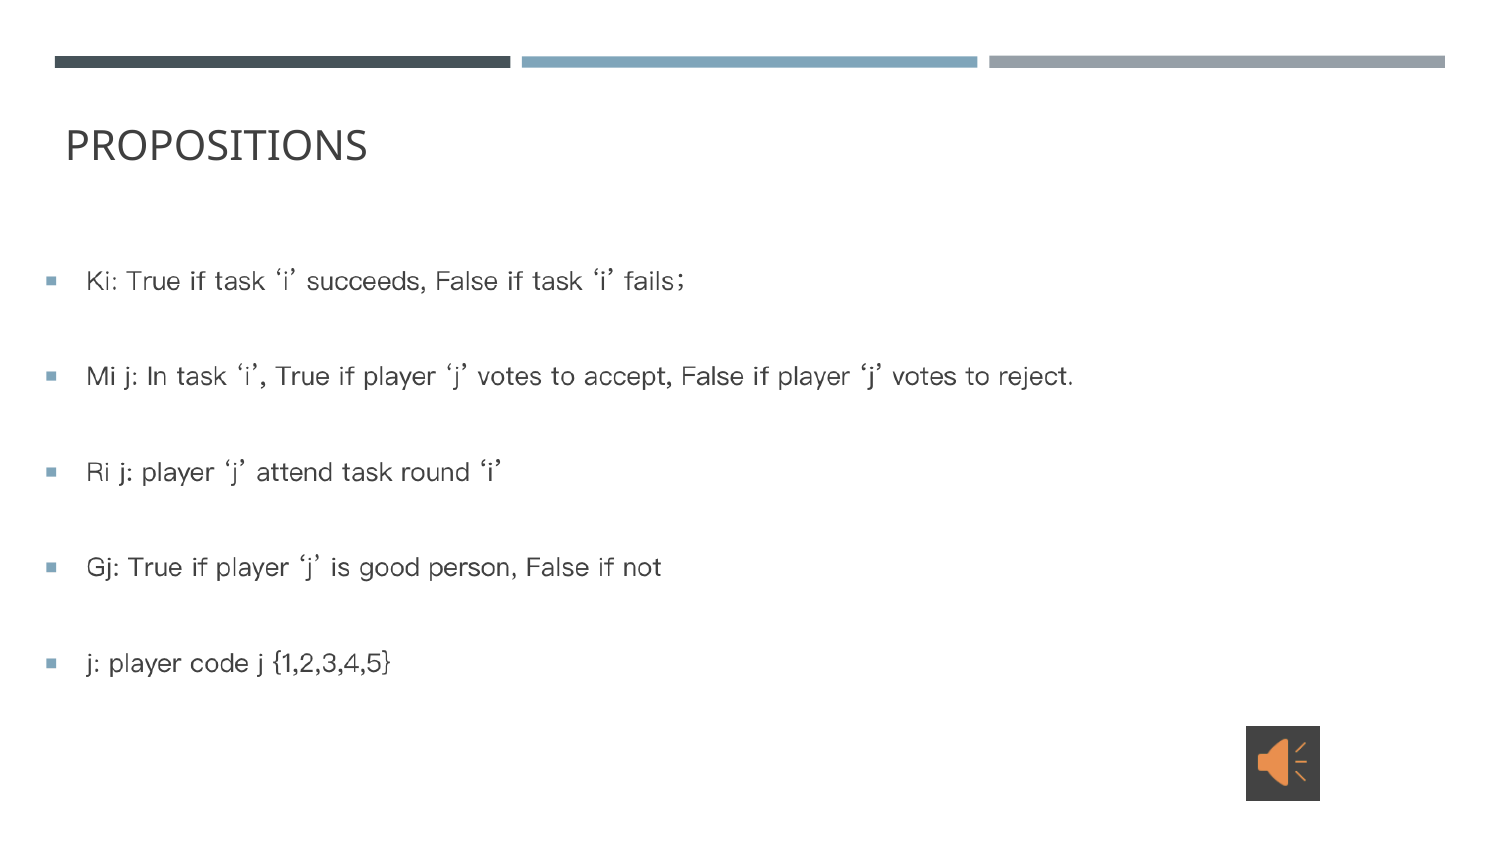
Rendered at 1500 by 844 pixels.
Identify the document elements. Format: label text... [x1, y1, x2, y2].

title PROPOSITIONS [53, 64, 1072, 175]
picture [32, 214, 1500, 802]
